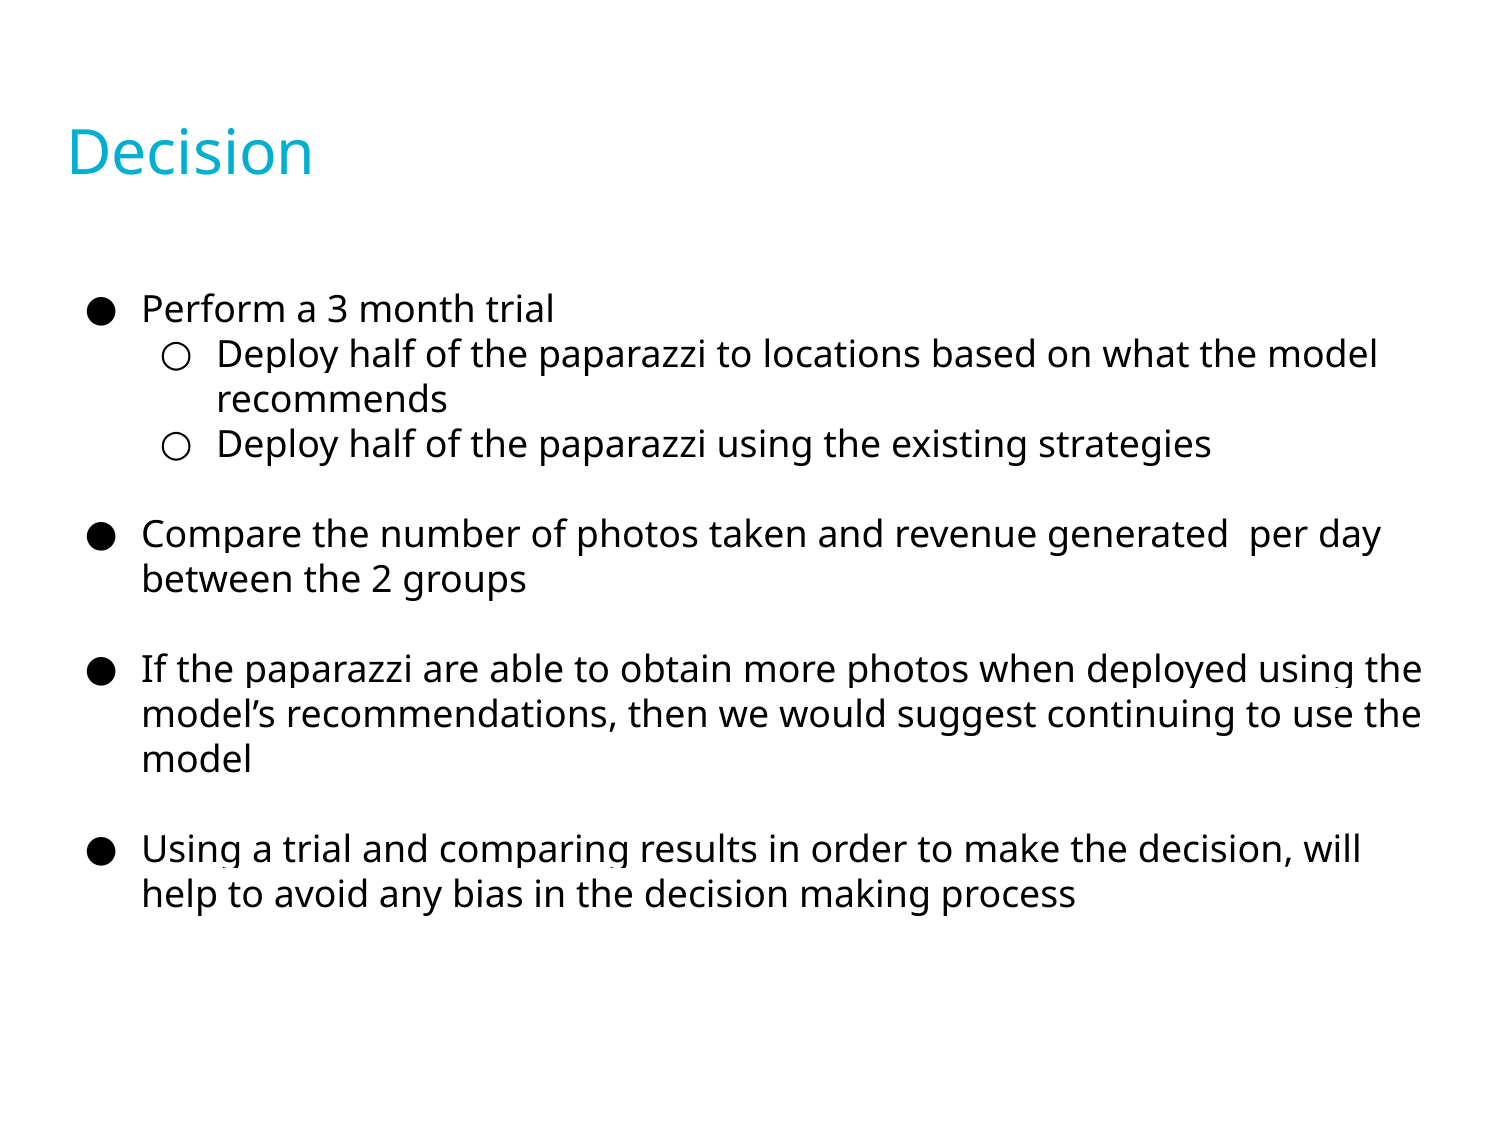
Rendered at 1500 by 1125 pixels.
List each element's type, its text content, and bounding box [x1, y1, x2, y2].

title Decision [51, 97, 1449, 223]
list Perform a 3 month trial Deploy half of the paparazzi to locations based on what the model recommends Deploy half of the paparazzi using the existing strategies Compare the number of photos taken and revenue generated per day between the 2 groups If the paparazzi are able to obtain more photos when deployed using the model’s recommendations, then we would suggest continuing to use the model Using a trial and comparing results in order to make the decision, will help to avoid any bias in the decision making process [51, 269, 1449, 1000]
